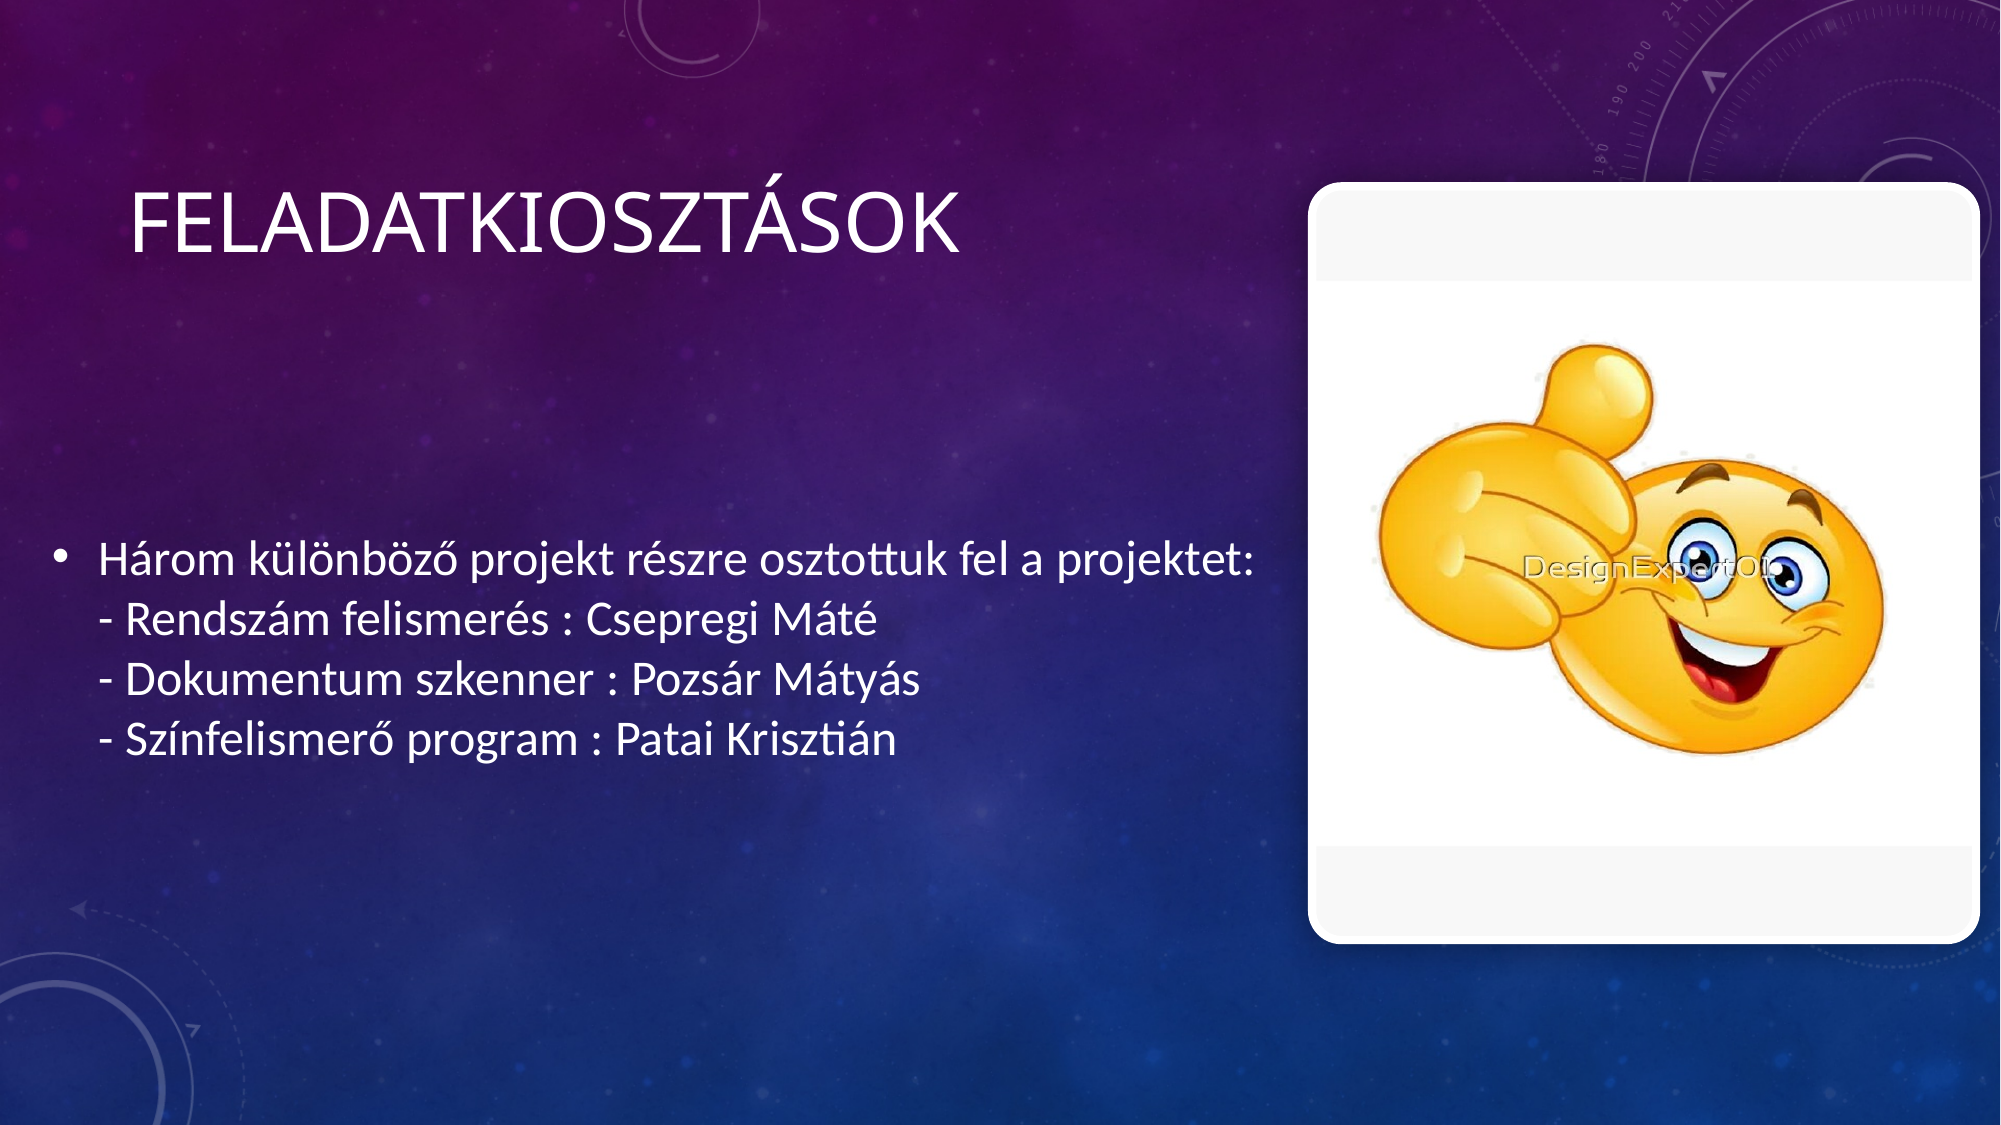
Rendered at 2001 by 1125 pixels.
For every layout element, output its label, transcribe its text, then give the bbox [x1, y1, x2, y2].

list Három különböző projekt részre osztottuk fel a projektet: - Rendszám felismerés : Csepregi Máté - Dokumentum szkenner : Pozsár Mátyás - Színfelismerő program : Patai Krisztián [36, 351, 1277, 940]
picture [0, 0, 2001, 1125]
title feladatkiosztások [112, 99, 1144, 339]
